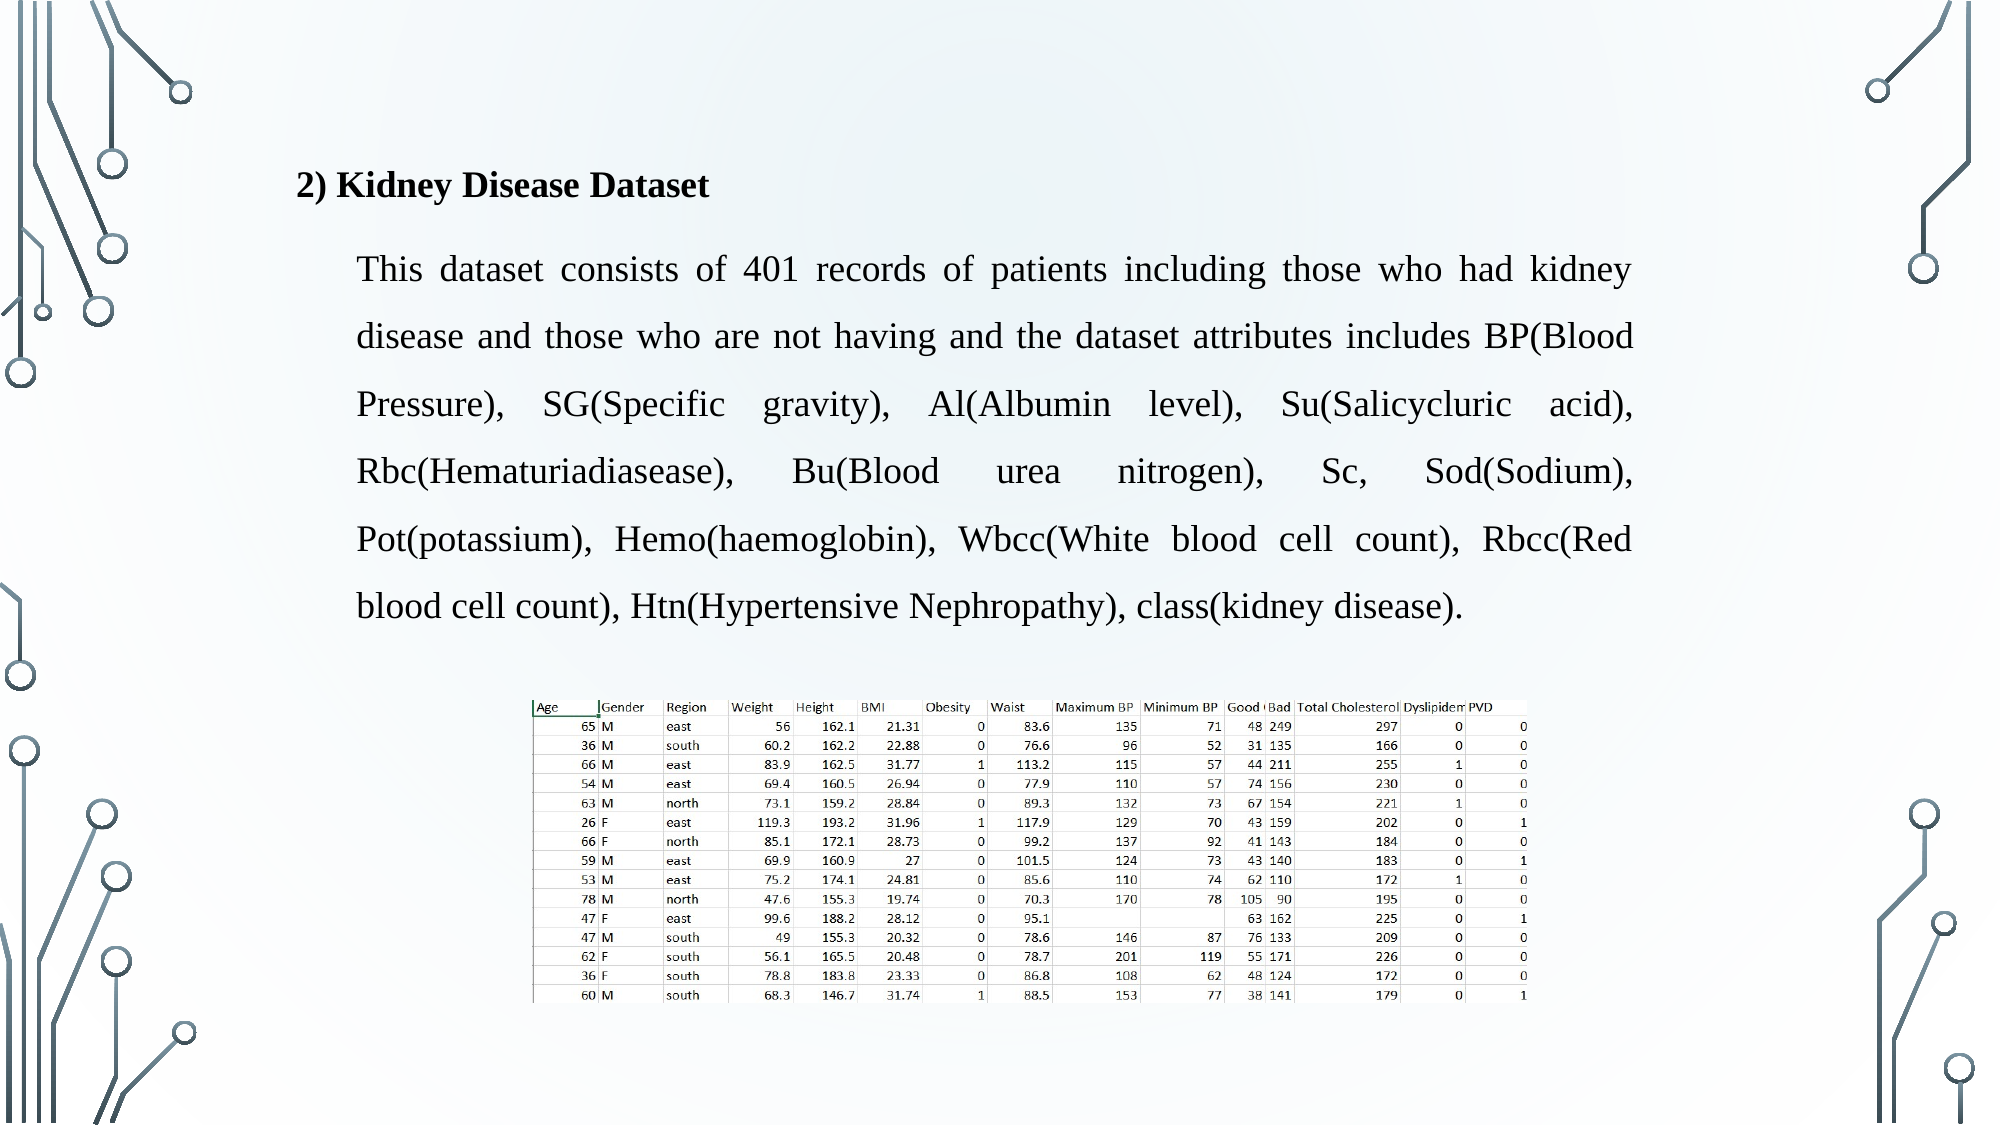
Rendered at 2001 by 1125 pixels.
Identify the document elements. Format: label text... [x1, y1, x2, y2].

picture [532, 700, 1527, 1003]
text_box 2) Kidney Disease Dataset This dataset consists of 401 records of patients including those who had kidney disease and those who are not having and the dataset attributes includes BP(Blood Pressure), SG(Specific gravity), Al(Albumin level), Su(Salicycluric acid), Rbc(Hematuriadiasease), Bu(Blood urea nitrogen), Sc, Sod(Sodium), Pot(potassium), Hemo(haemoglobin), Wbcc(White blood cell count), Rbcc(Red blood cell count), Htn(Hypertensive Nephropathy), class(kidney disease). [281, 152, 1779, 634]
